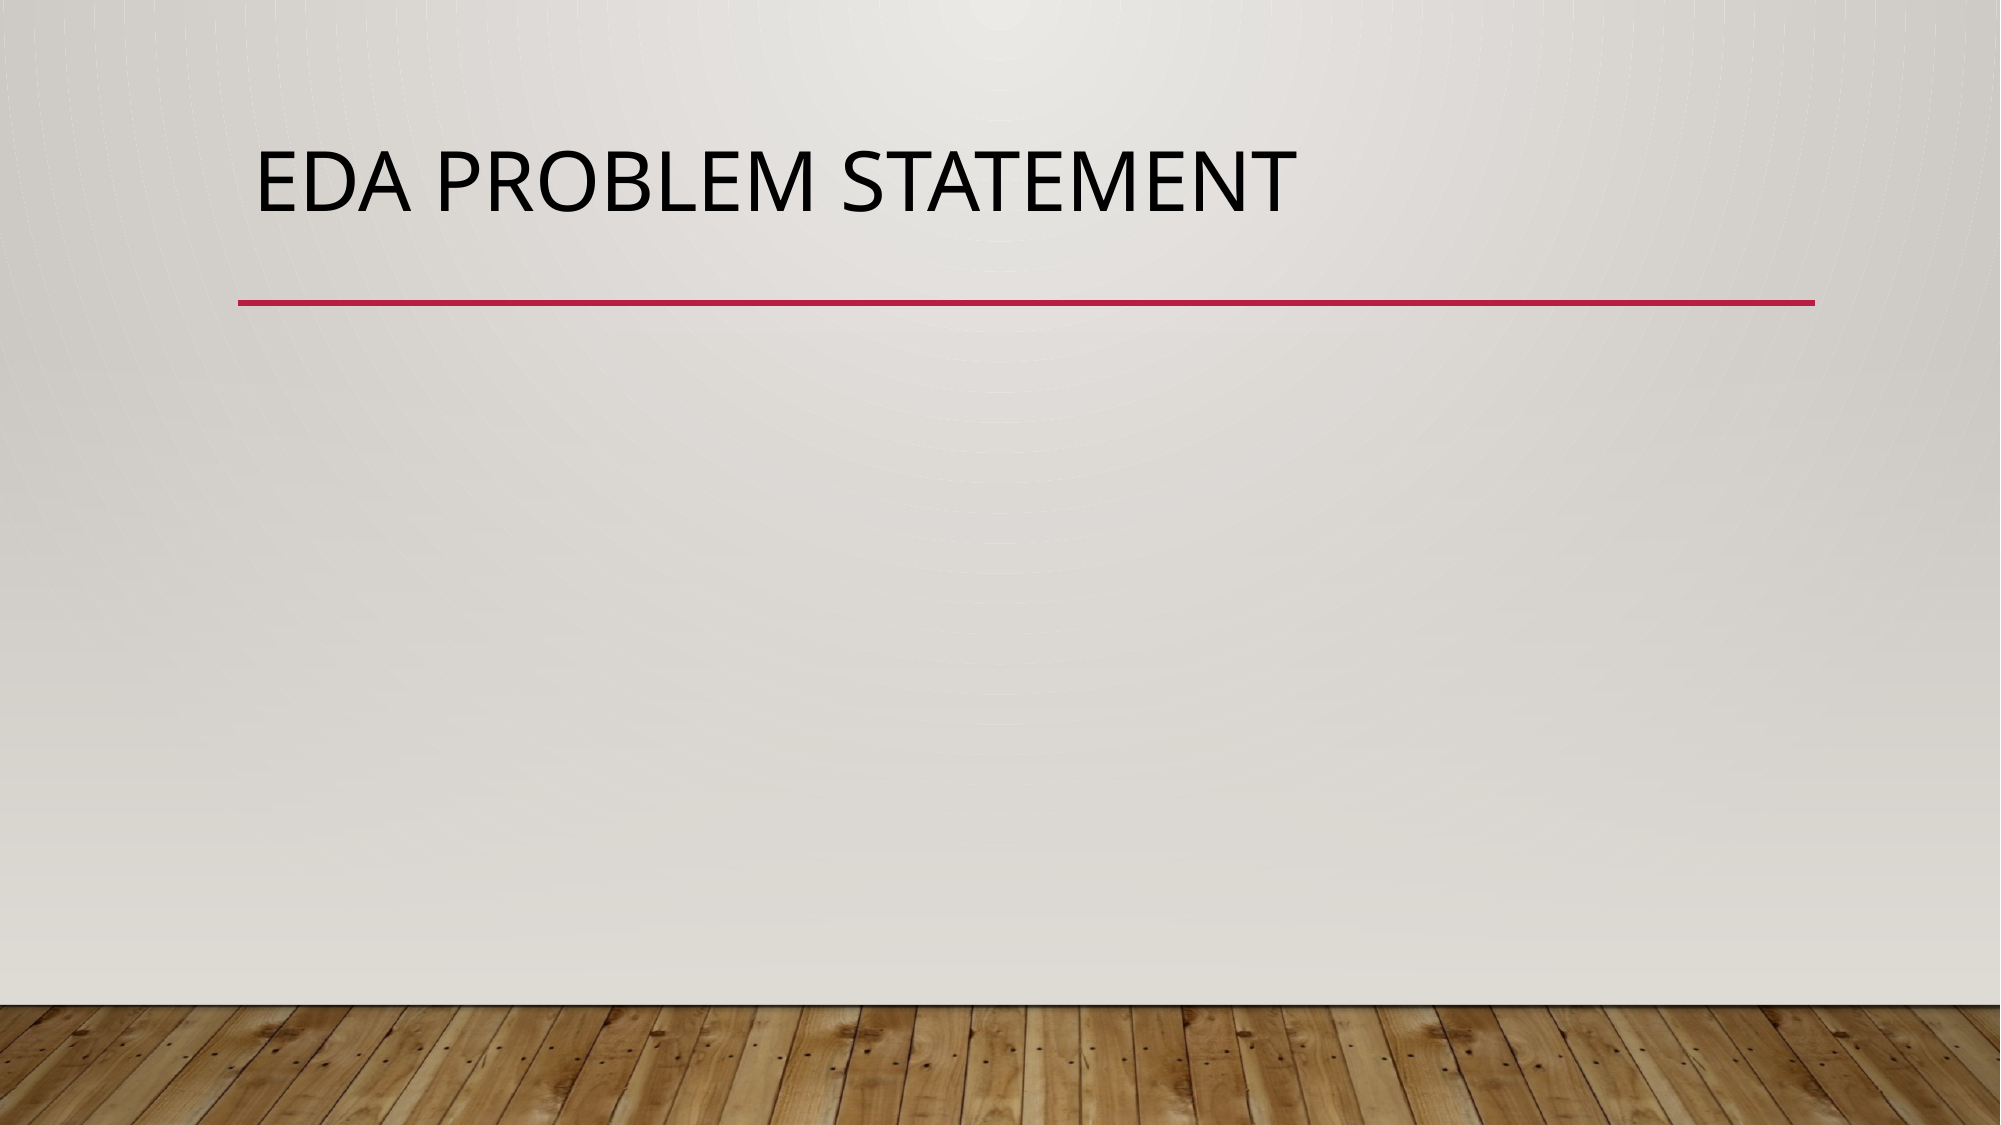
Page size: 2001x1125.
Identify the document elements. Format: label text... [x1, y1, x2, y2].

picture [0, 1005, 2000, 1125]
title Eda problem statement [238, 131, 1814, 305]
